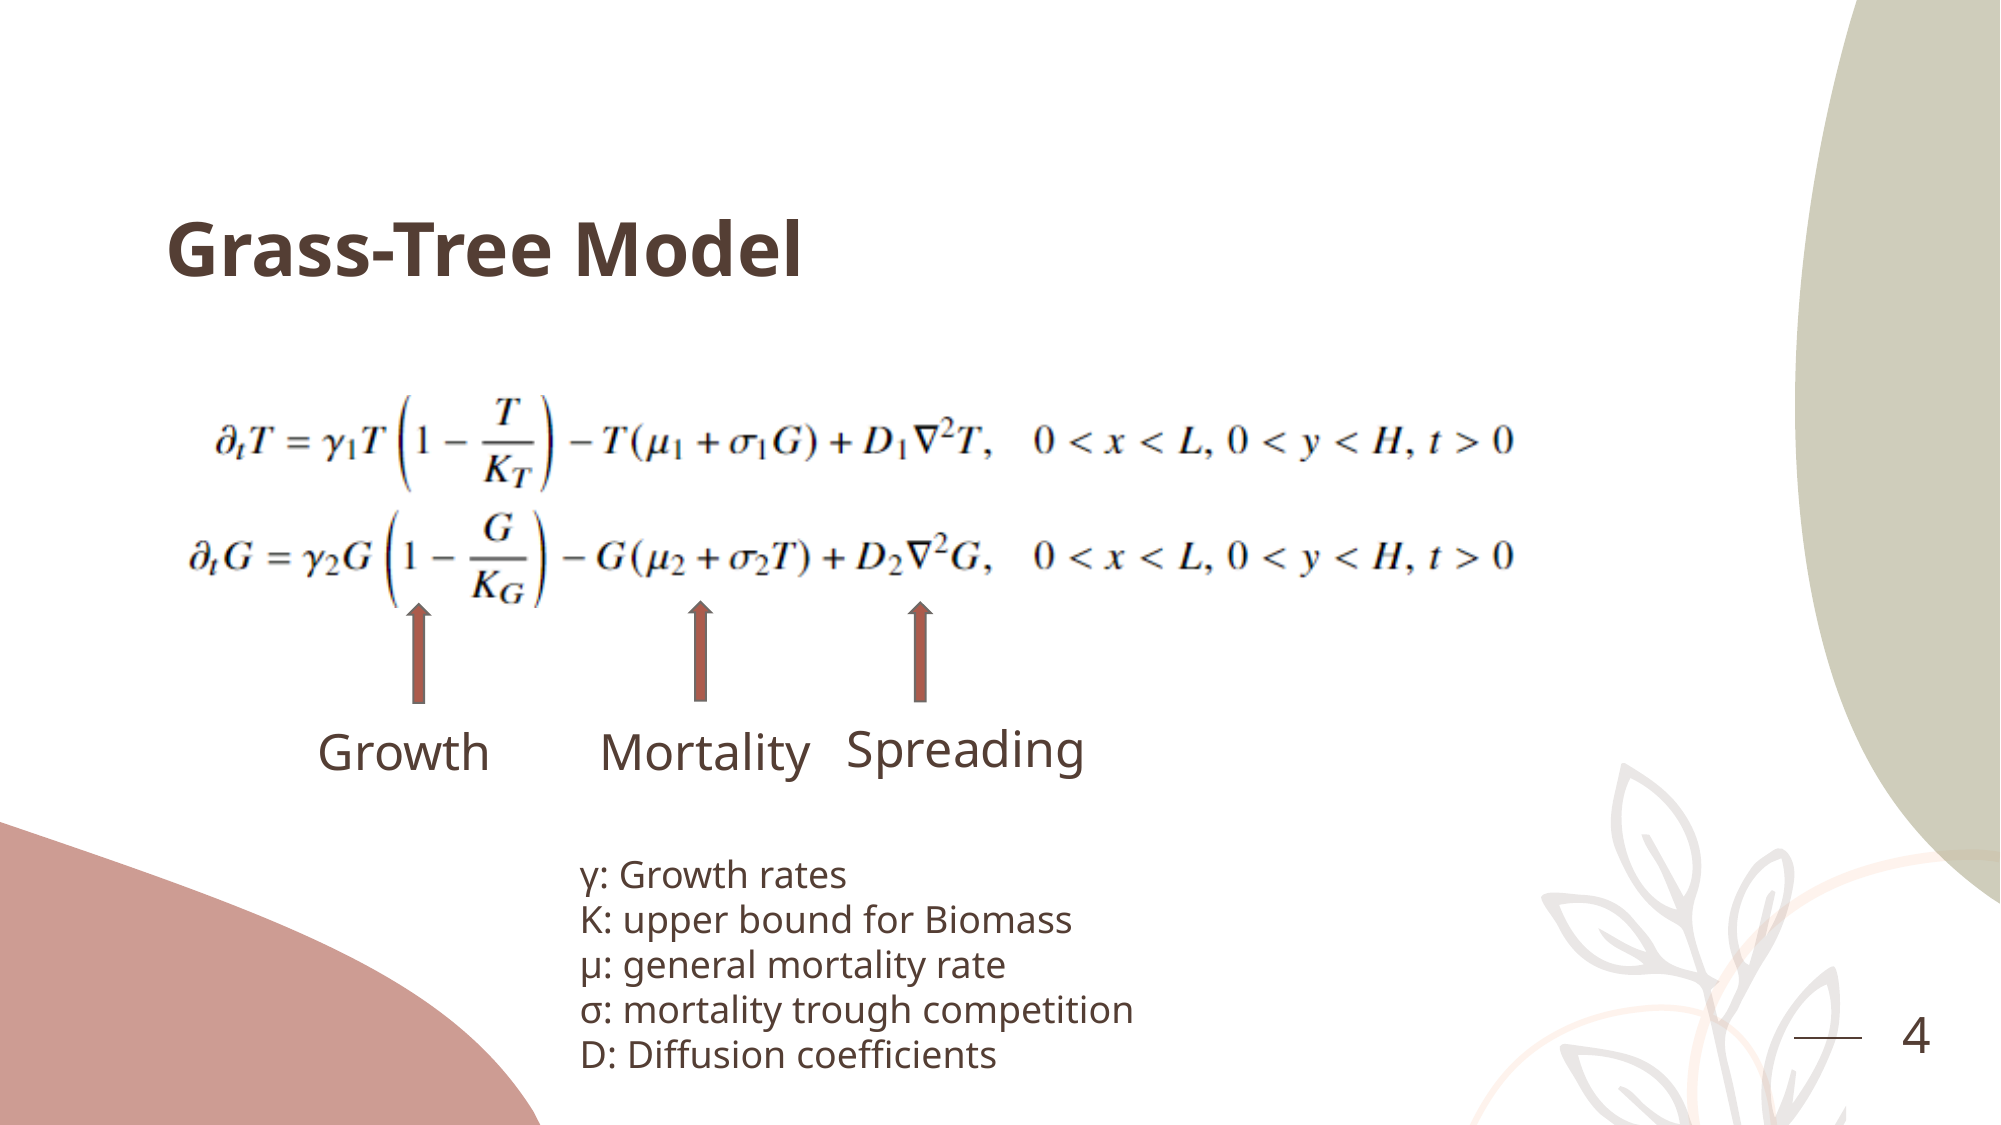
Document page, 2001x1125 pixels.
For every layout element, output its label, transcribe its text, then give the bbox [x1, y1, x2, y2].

text_box Spreading [832, 710, 1121, 786]
text_box [405, 609, 432, 704]
title Grass-Tree Model [150, 149, 1386, 300]
picture [149, 395, 1548, 609]
text_box Growth [303, 712, 507, 788]
text_box γ: Growth rates K: upper bound for Biomass μ: general mortality rate σ: mortality trough competition D: Diffusion coefficients [564, 843, 1436, 1084]
text_box Mortality [584, 712, 826, 788]
text_box [687, 609, 714, 702]
slide_number 4 [1862, 964, 1971, 1112]
text_box [907, 609, 934, 703]
